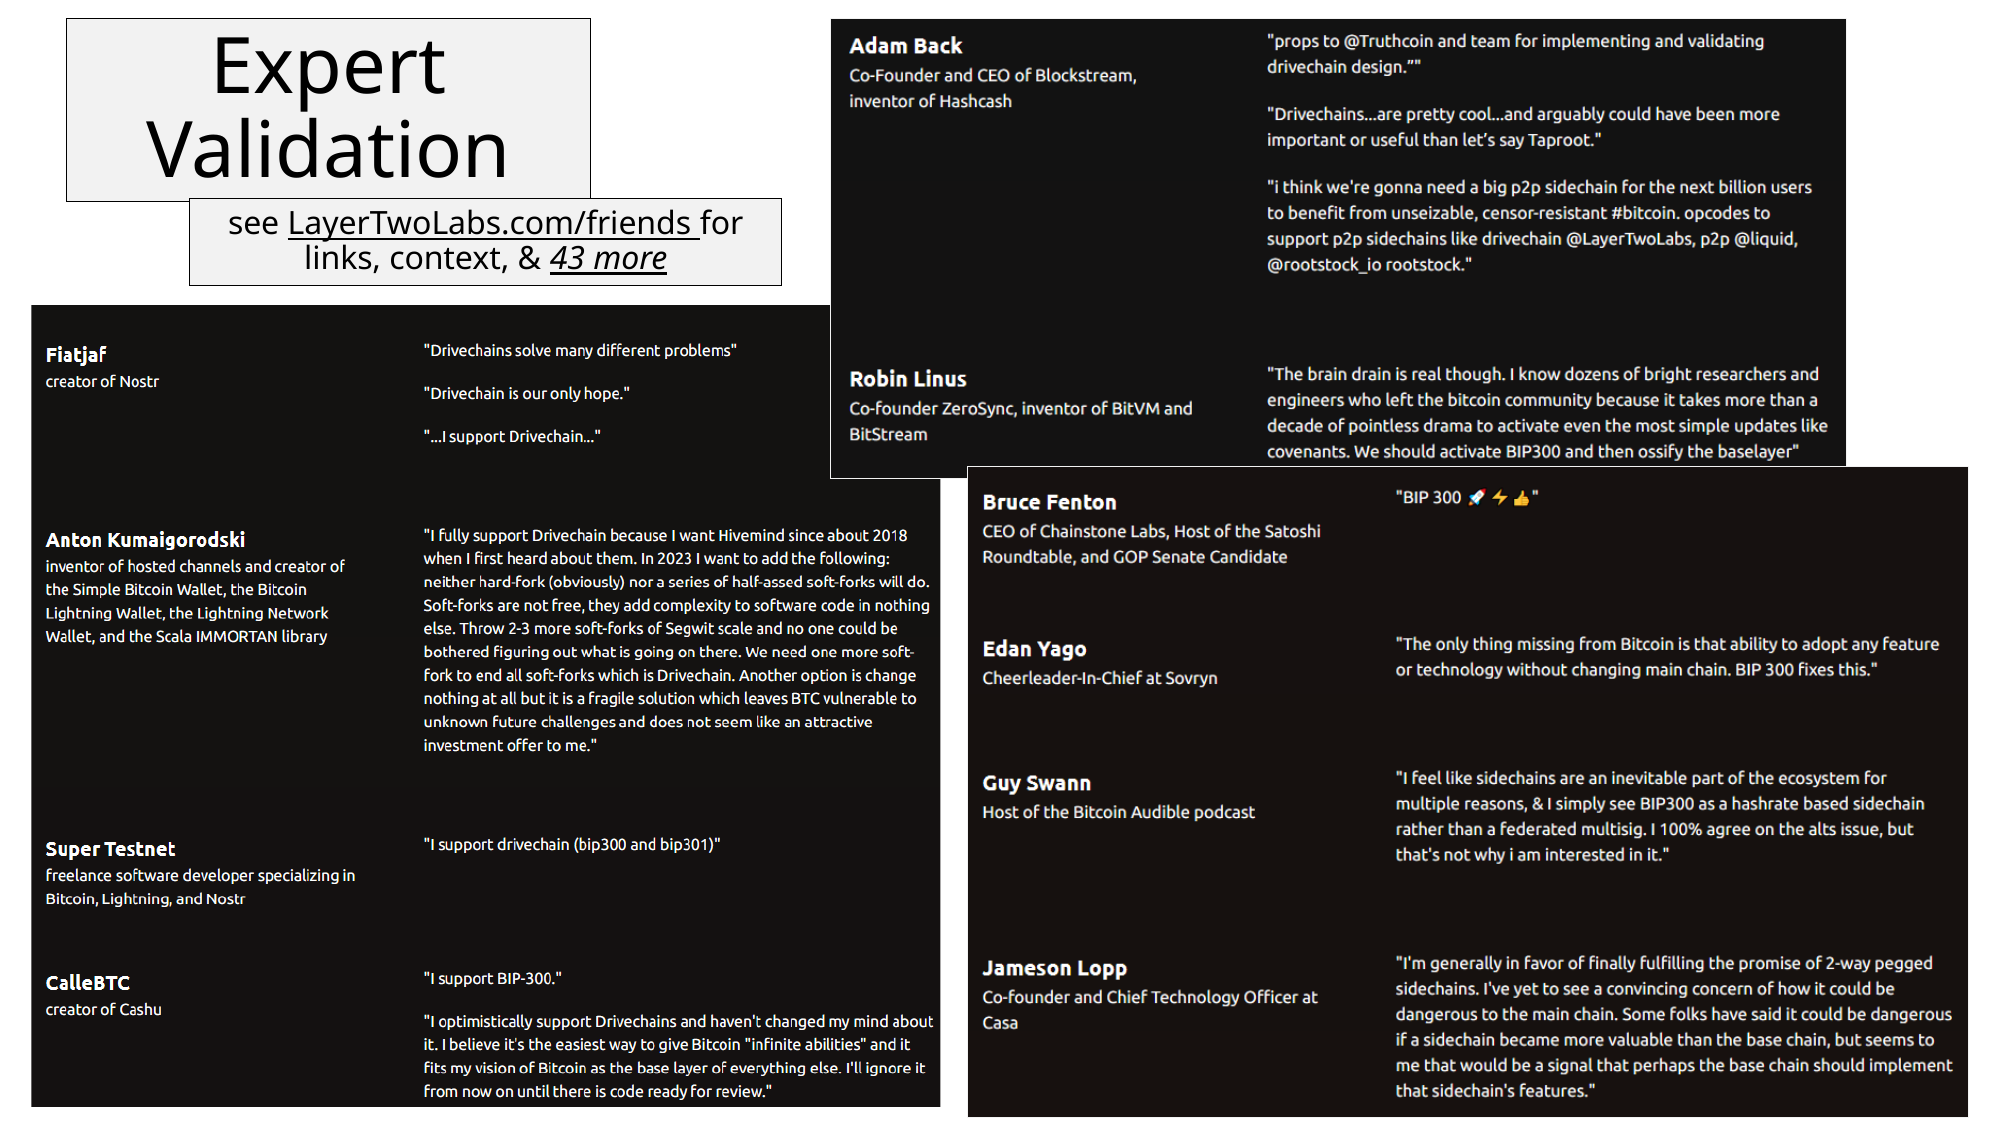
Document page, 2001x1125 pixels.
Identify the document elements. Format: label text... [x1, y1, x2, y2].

picture [31, 18, 1969, 1118]
title Expert Validation [66, 18, 591, 202]
text_box see LayerTwoLabs.com/friends for links, context, & 43 more [189, 198, 782, 286]
